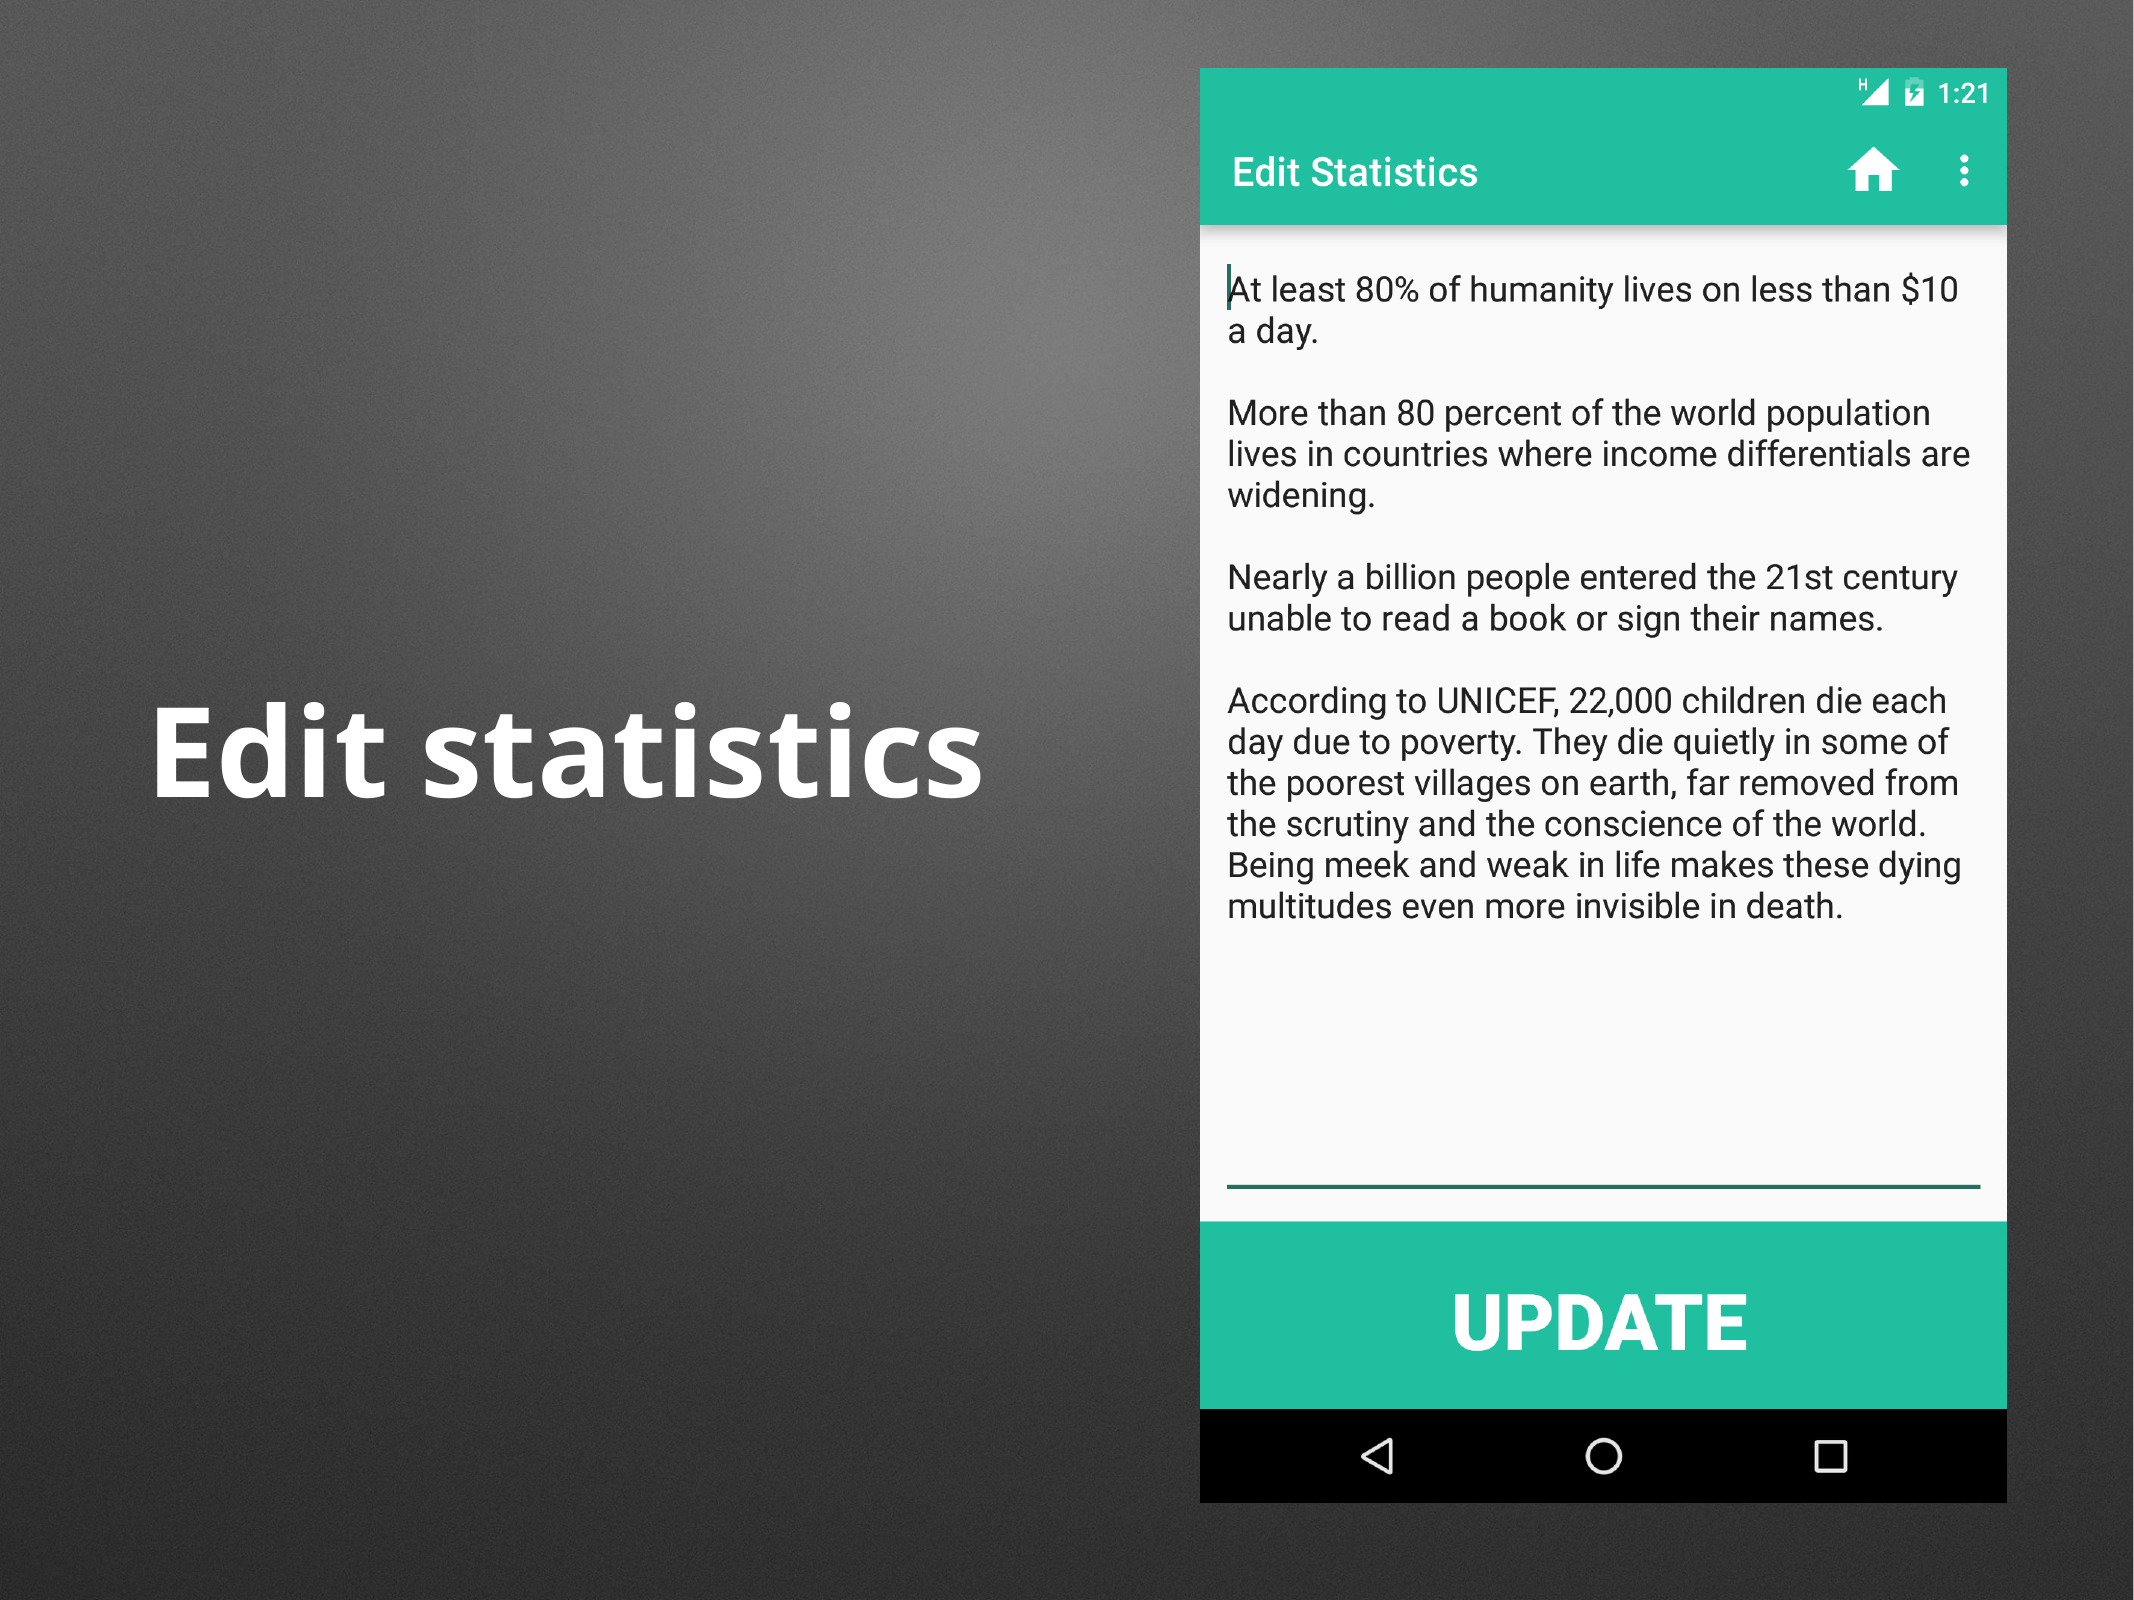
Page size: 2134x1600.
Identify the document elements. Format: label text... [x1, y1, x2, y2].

title Edit statistics [124, 68, 1009, 824]
picture [0, 0, 2134, 1600]
